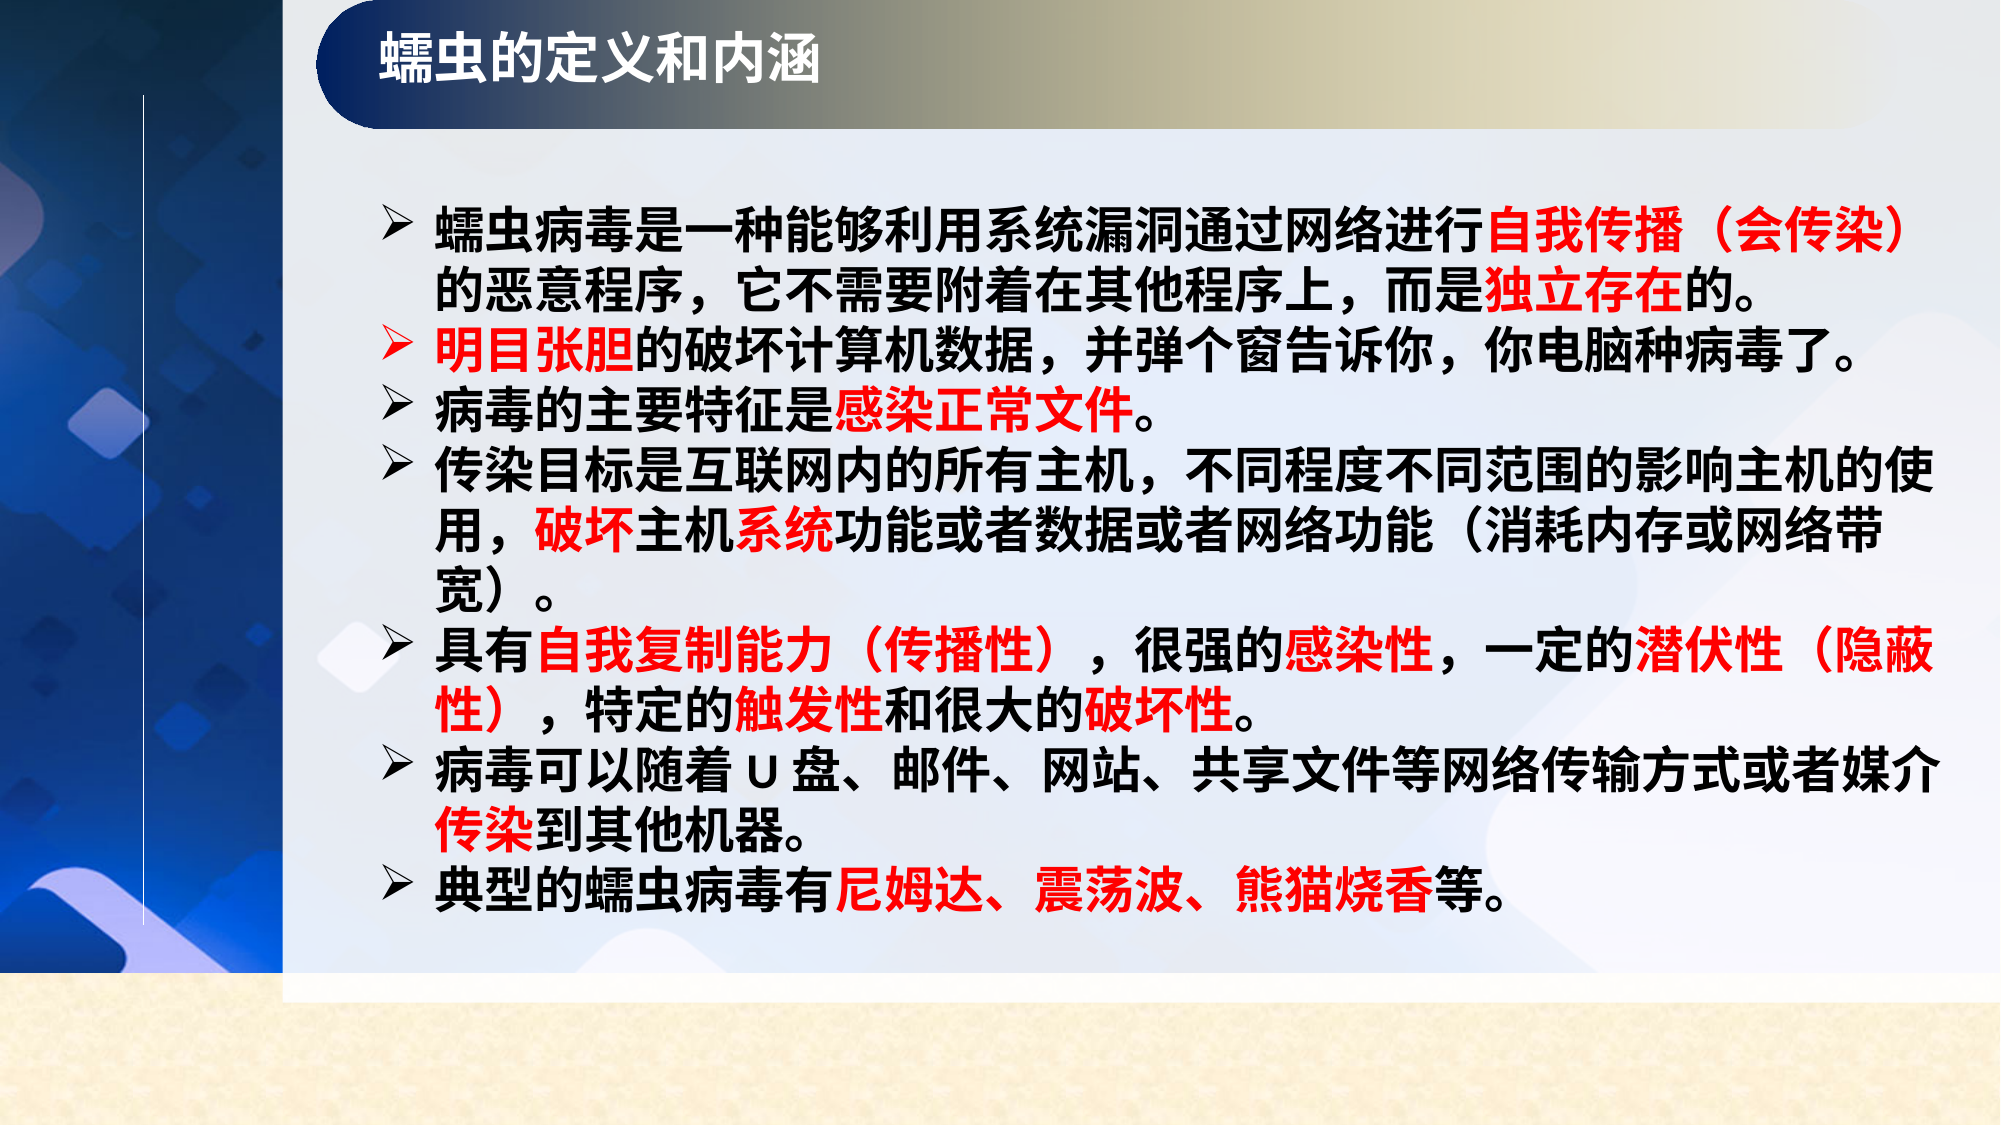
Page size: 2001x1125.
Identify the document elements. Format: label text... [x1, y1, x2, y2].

picture [0, 0, 2001, 1125]
text_box 蠕虫病毒是一种能够利用系统漏洞通过网络进行自我传播（会传染）的恶意程序，它不需要附着在其他程序上，而是独立存在的。 明目张胆的破坏计算机数据，并弹个窗告诉你，你电脑种病毒了。 病毒的主要特征是感染正常文件。 传染目标是互联网内的所有主机，不同程度不同范围的影响主机的使用，破坏主机系统功能或者数据或者网络功能（消耗内存或网络带宽）。 具有自我复制能力（传播性），很强的感染性，一定的潜伏性（隐蔽性），特定的触发性和很大的破坏性。 病毒可以随着U盘、邮件、网站、共享文件等网络传输方式或者媒介传染到其他机器。 典型的蠕虫病毒有尼姆达、震荡波、熊猫烧香等。 [363, 191, 1967, 927]
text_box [316, 0, 1899, 129]
